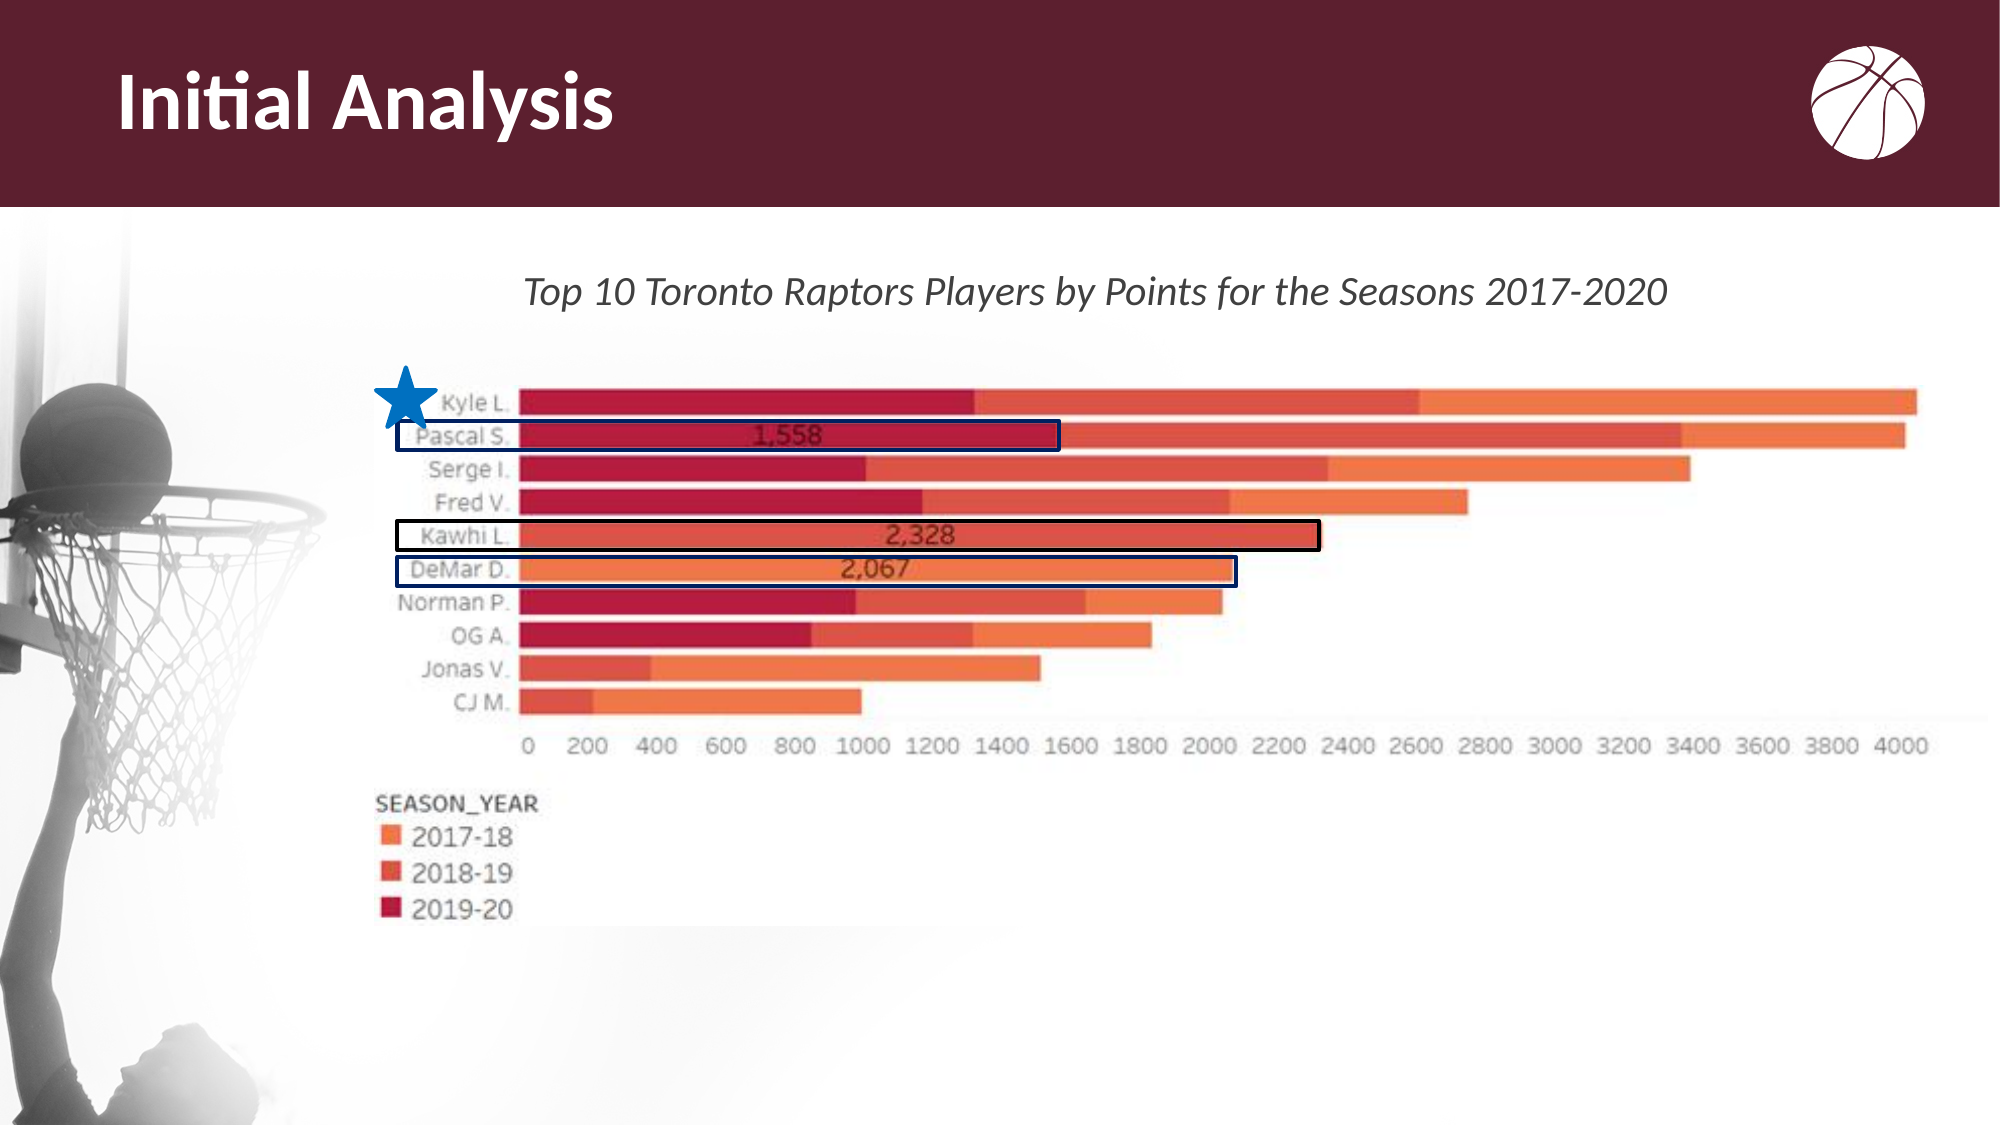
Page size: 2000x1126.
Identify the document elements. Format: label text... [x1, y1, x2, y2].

picture [0, 0, 2000, 1125]
text_box [398, 365, 414, 384]
title Initial Analysis [99, 31, 1900, 163]
list Top 10 Toronto Raptors Players by Points for the Seasons 2017-2020 [267, 255, 1924, 362]
